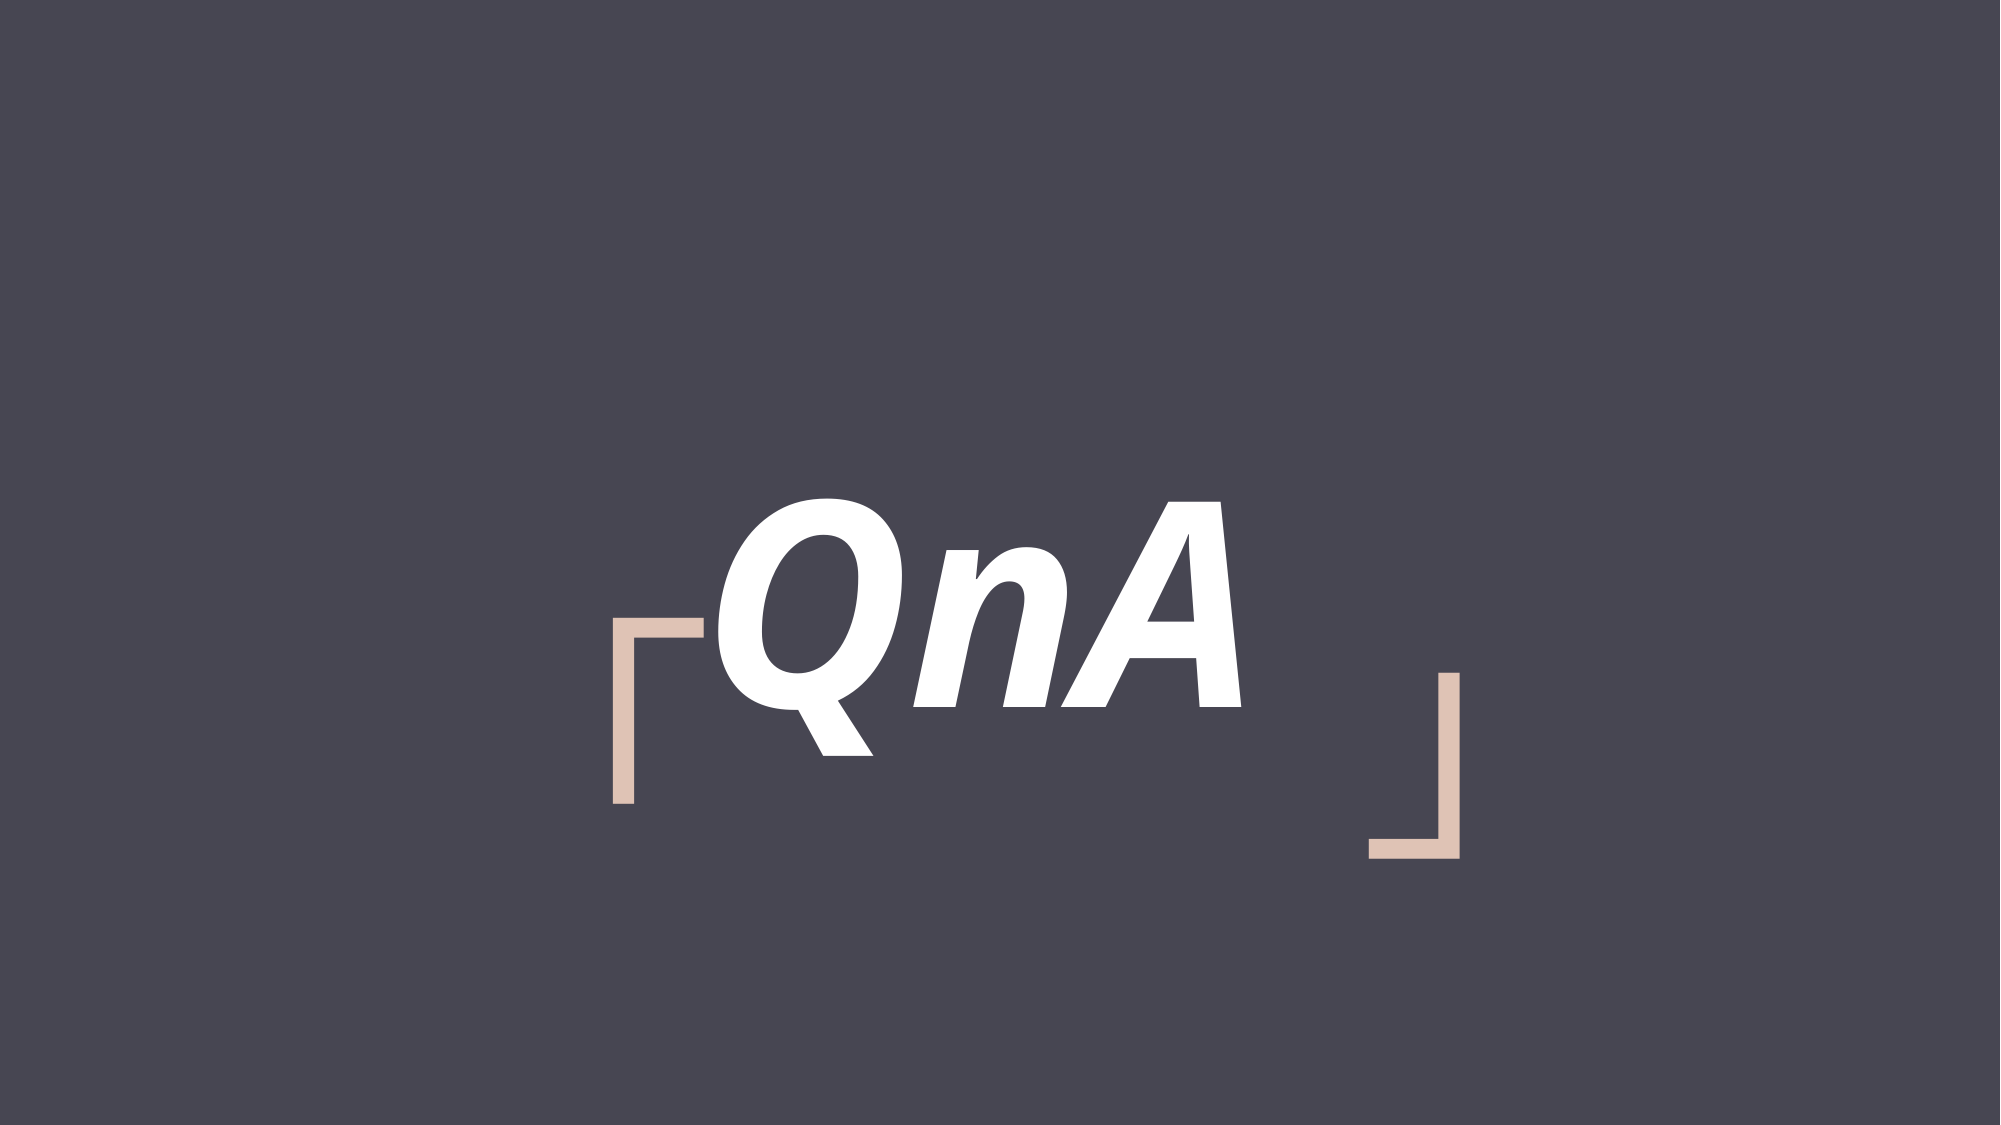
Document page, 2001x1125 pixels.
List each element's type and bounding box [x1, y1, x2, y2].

text_box [411, 221, 1559, 904]
